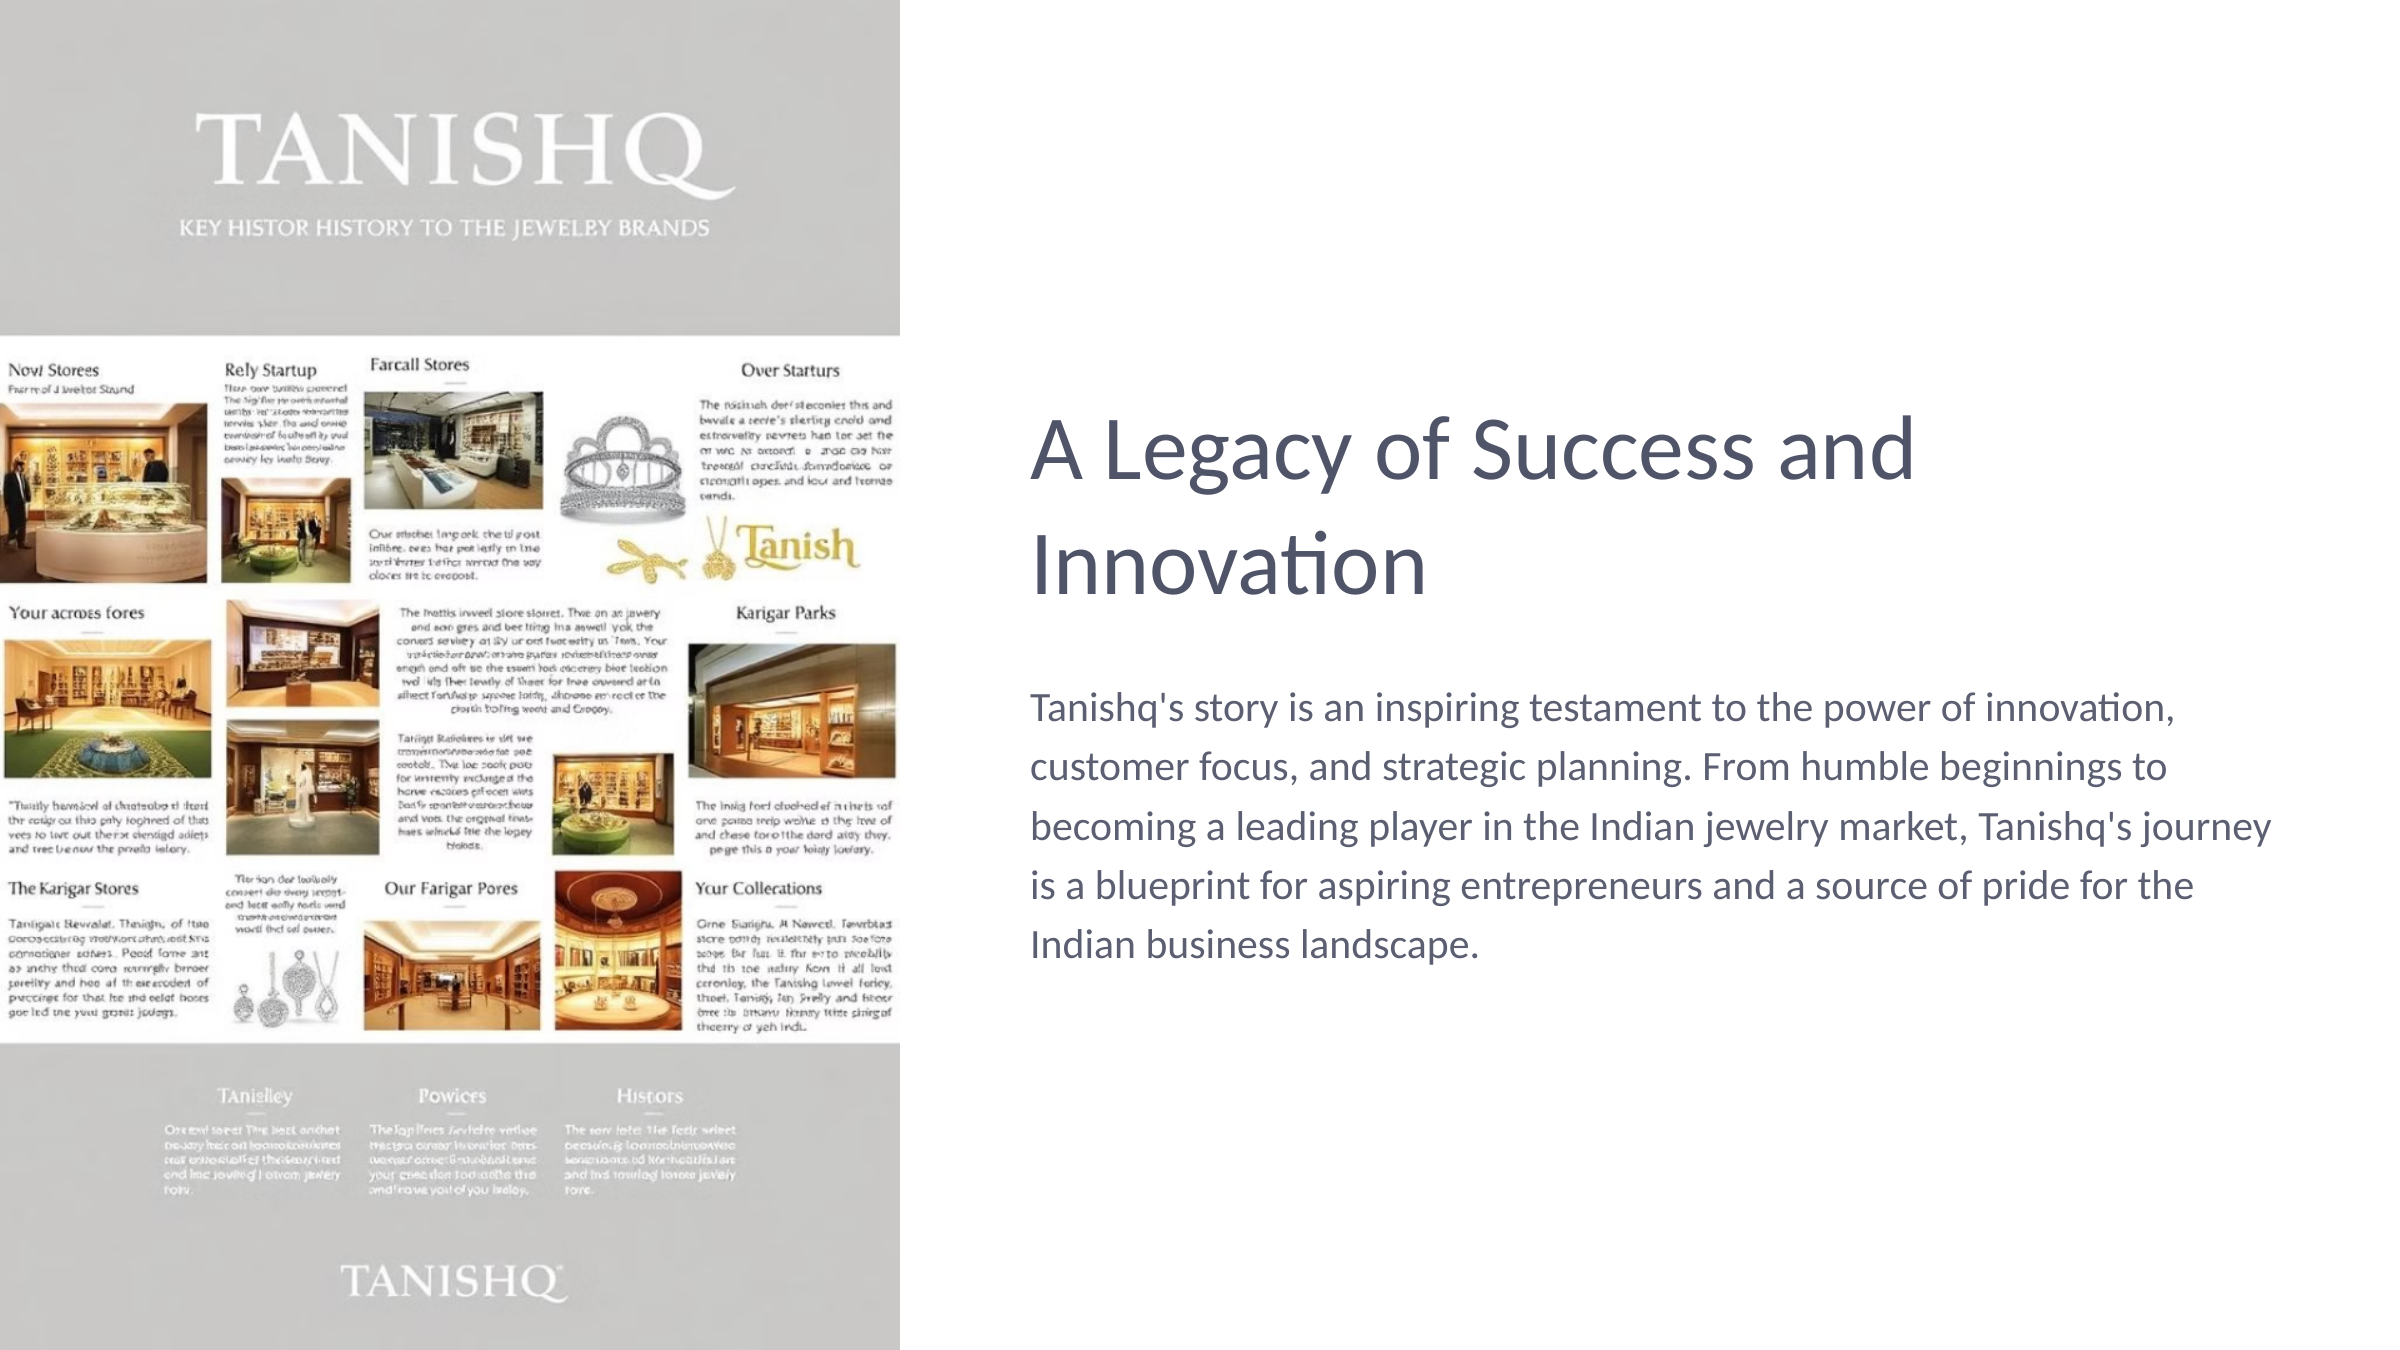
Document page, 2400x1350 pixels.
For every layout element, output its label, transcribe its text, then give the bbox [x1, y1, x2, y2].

picture [0, 0, 900, 1350]
text_box A Legacy of Success and Innovation [1030, 381, 2270, 615]
text_box Tanishq's story is an inspiring testament to the power of innovation, customer focus, and strategic planning. From humble beginnings to becoming a leading player in the Indian jewelry market, Tanishq's journey is a blueprint for aspiring entrepreneurs and a source of pride for the Indian business landscape. [1030, 670, 2300, 968]
